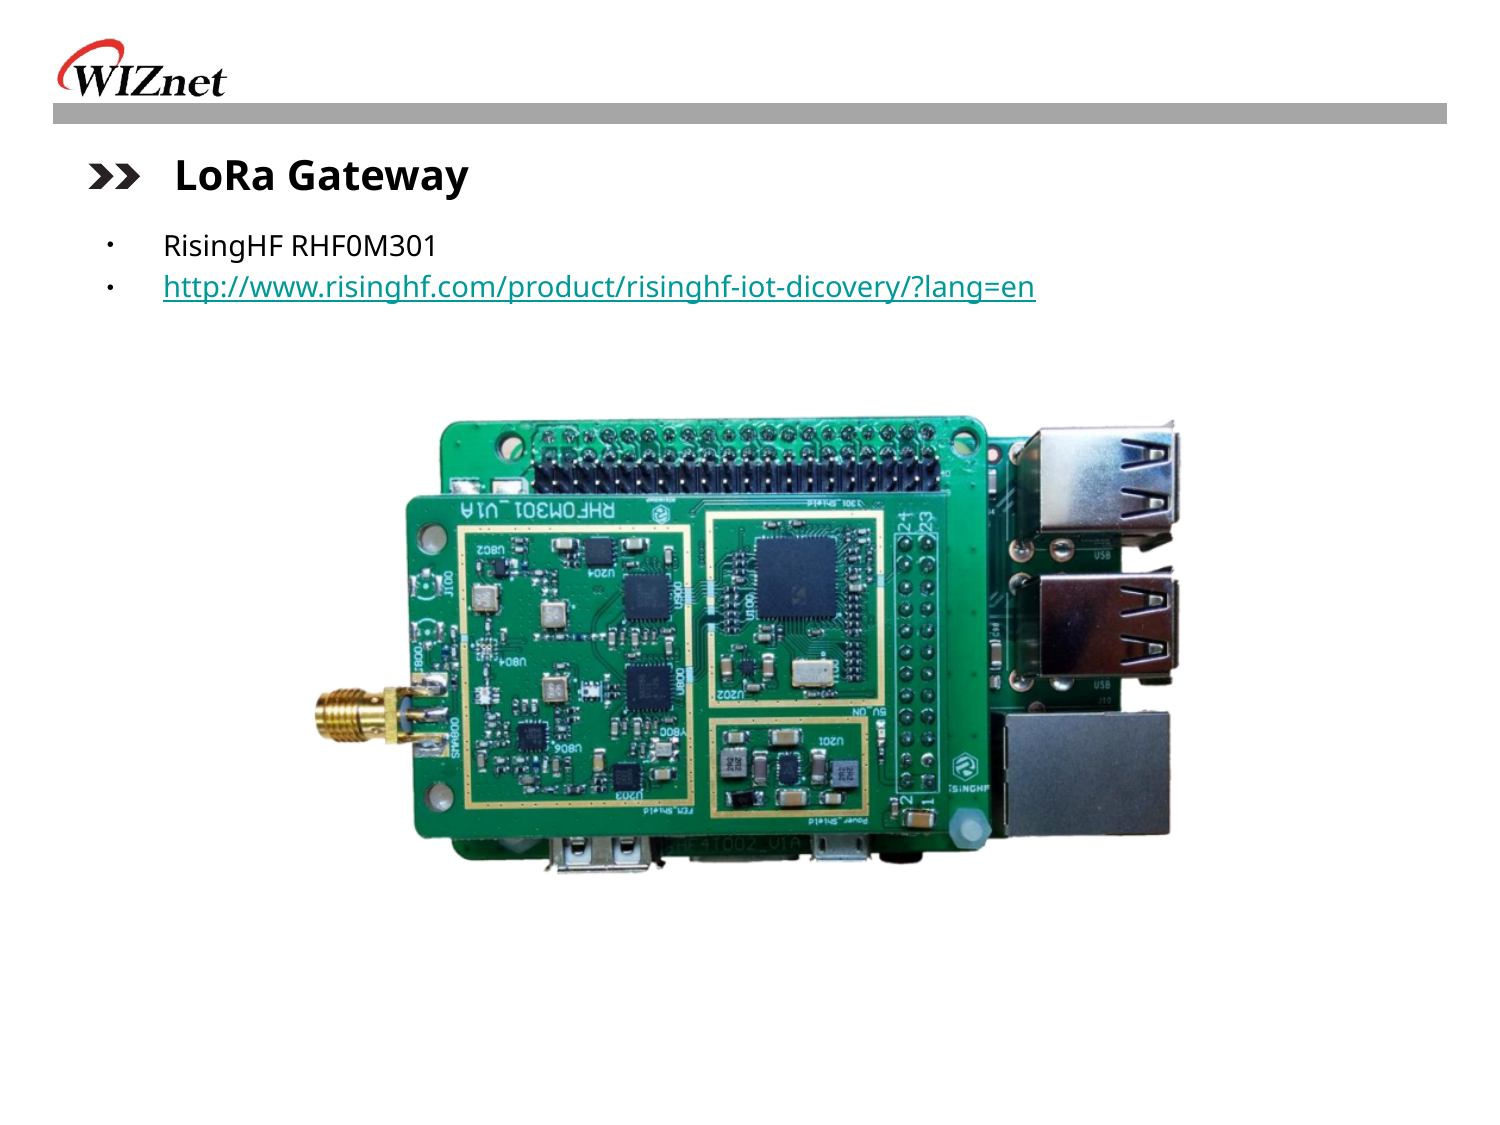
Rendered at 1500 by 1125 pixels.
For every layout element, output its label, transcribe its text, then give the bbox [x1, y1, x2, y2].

text_box RisingHF RHF0M301 http://www.risinghf.com/product/risinghf-iot-dicovery/?lang=en [92, 219, 1483, 1071]
picture [53, 36, 231, 102]
picture [296, 406, 1223, 884]
list LoRa Gateway [159, 141, 1383, 212]
